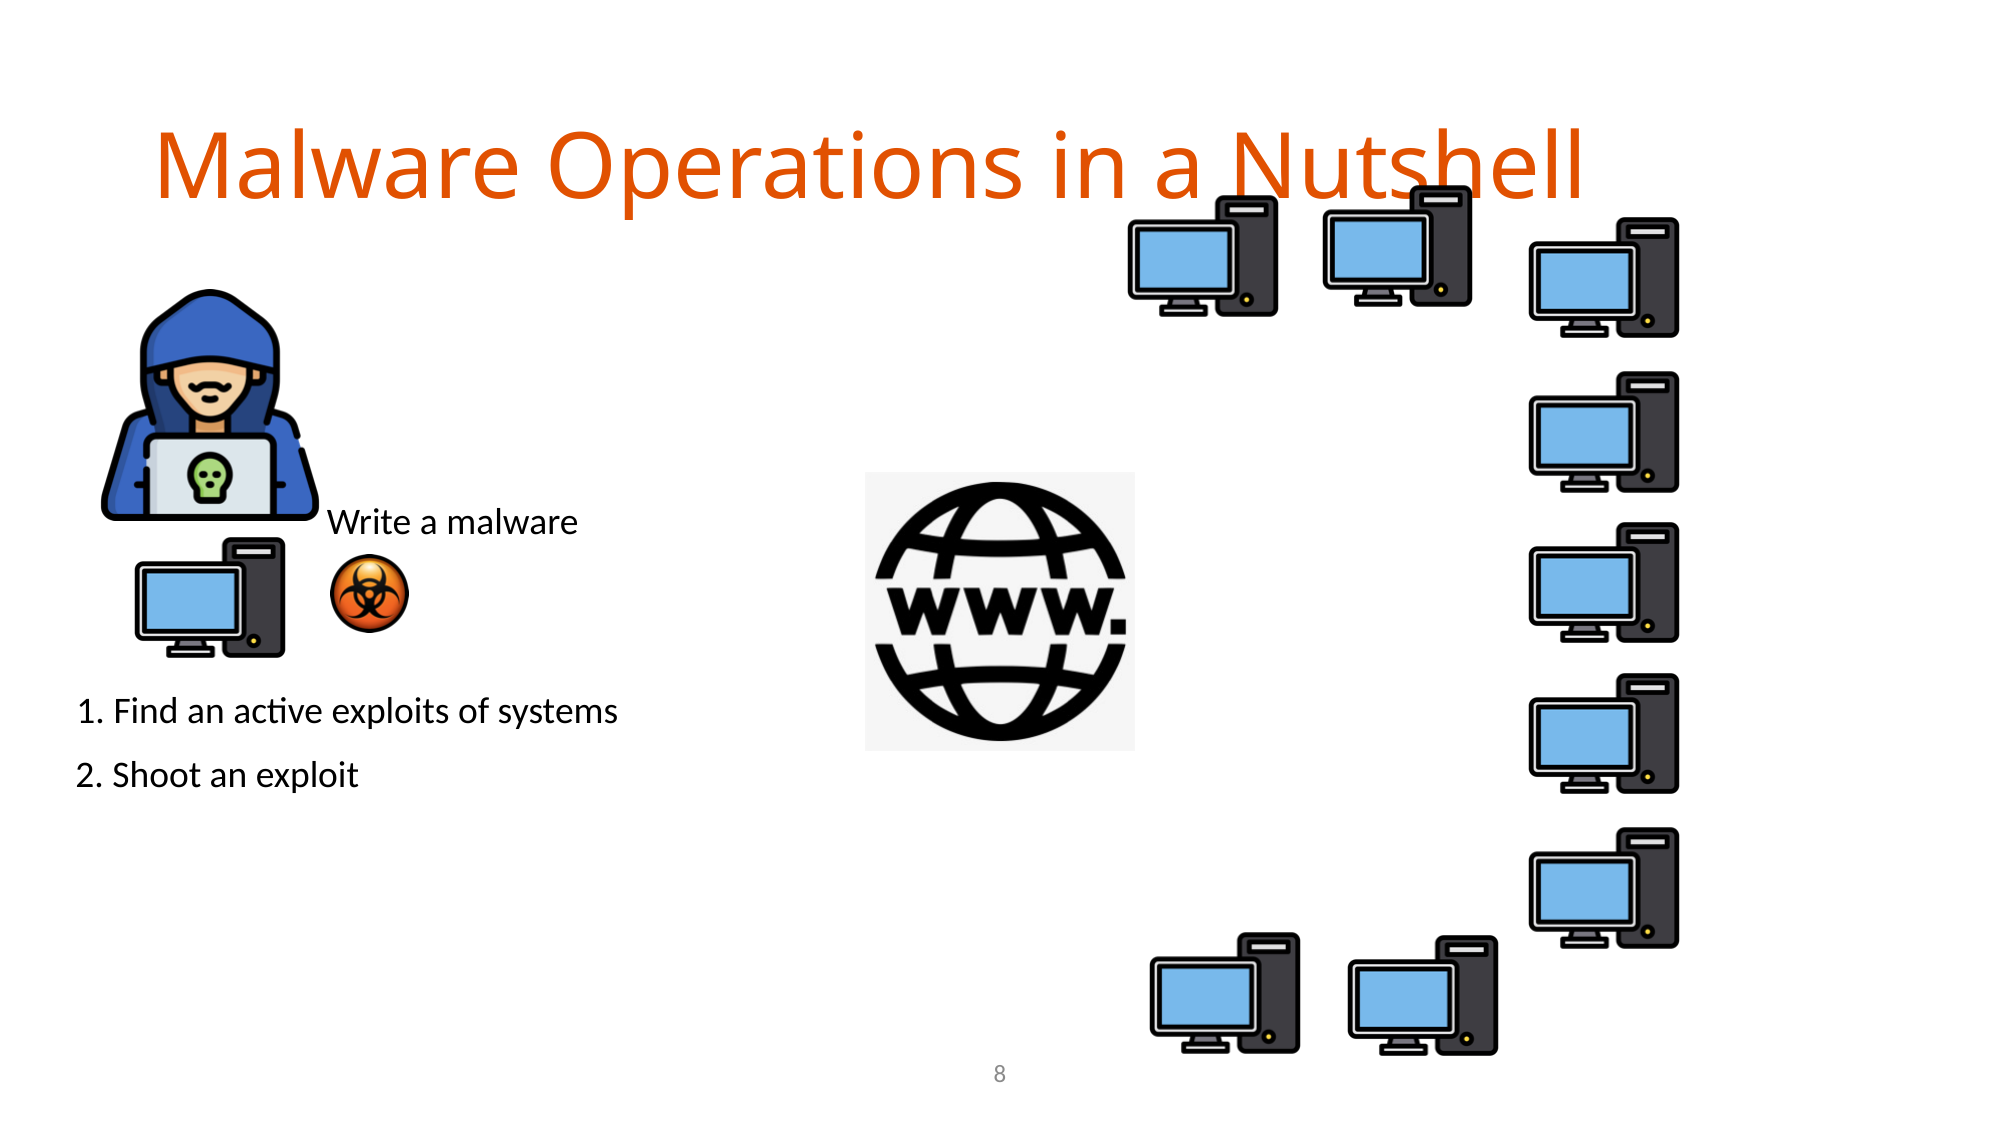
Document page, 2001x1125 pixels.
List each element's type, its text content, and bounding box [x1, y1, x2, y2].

picture [330, 554, 409, 633]
picture [865, 472, 1135, 752]
text_box 2. Shoot an exploit [60, 743, 375, 803]
slide_number 8 [774, 1042, 1225, 1103]
picture [1526, 199, 1682, 966]
text_box Write a malware [312, 490, 594, 550]
picture [1319, 168, 1475, 324]
text_box 1. Find an active exploits of systems [61, 678, 634, 739]
title Malware Operations in a Nutshell [137, 59, 1863, 278]
picture [1125, 178, 1281, 334]
picture [1147, 915, 1303, 1071]
picture [1345, 917, 1501, 1073]
picture [94, 289, 326, 675]
